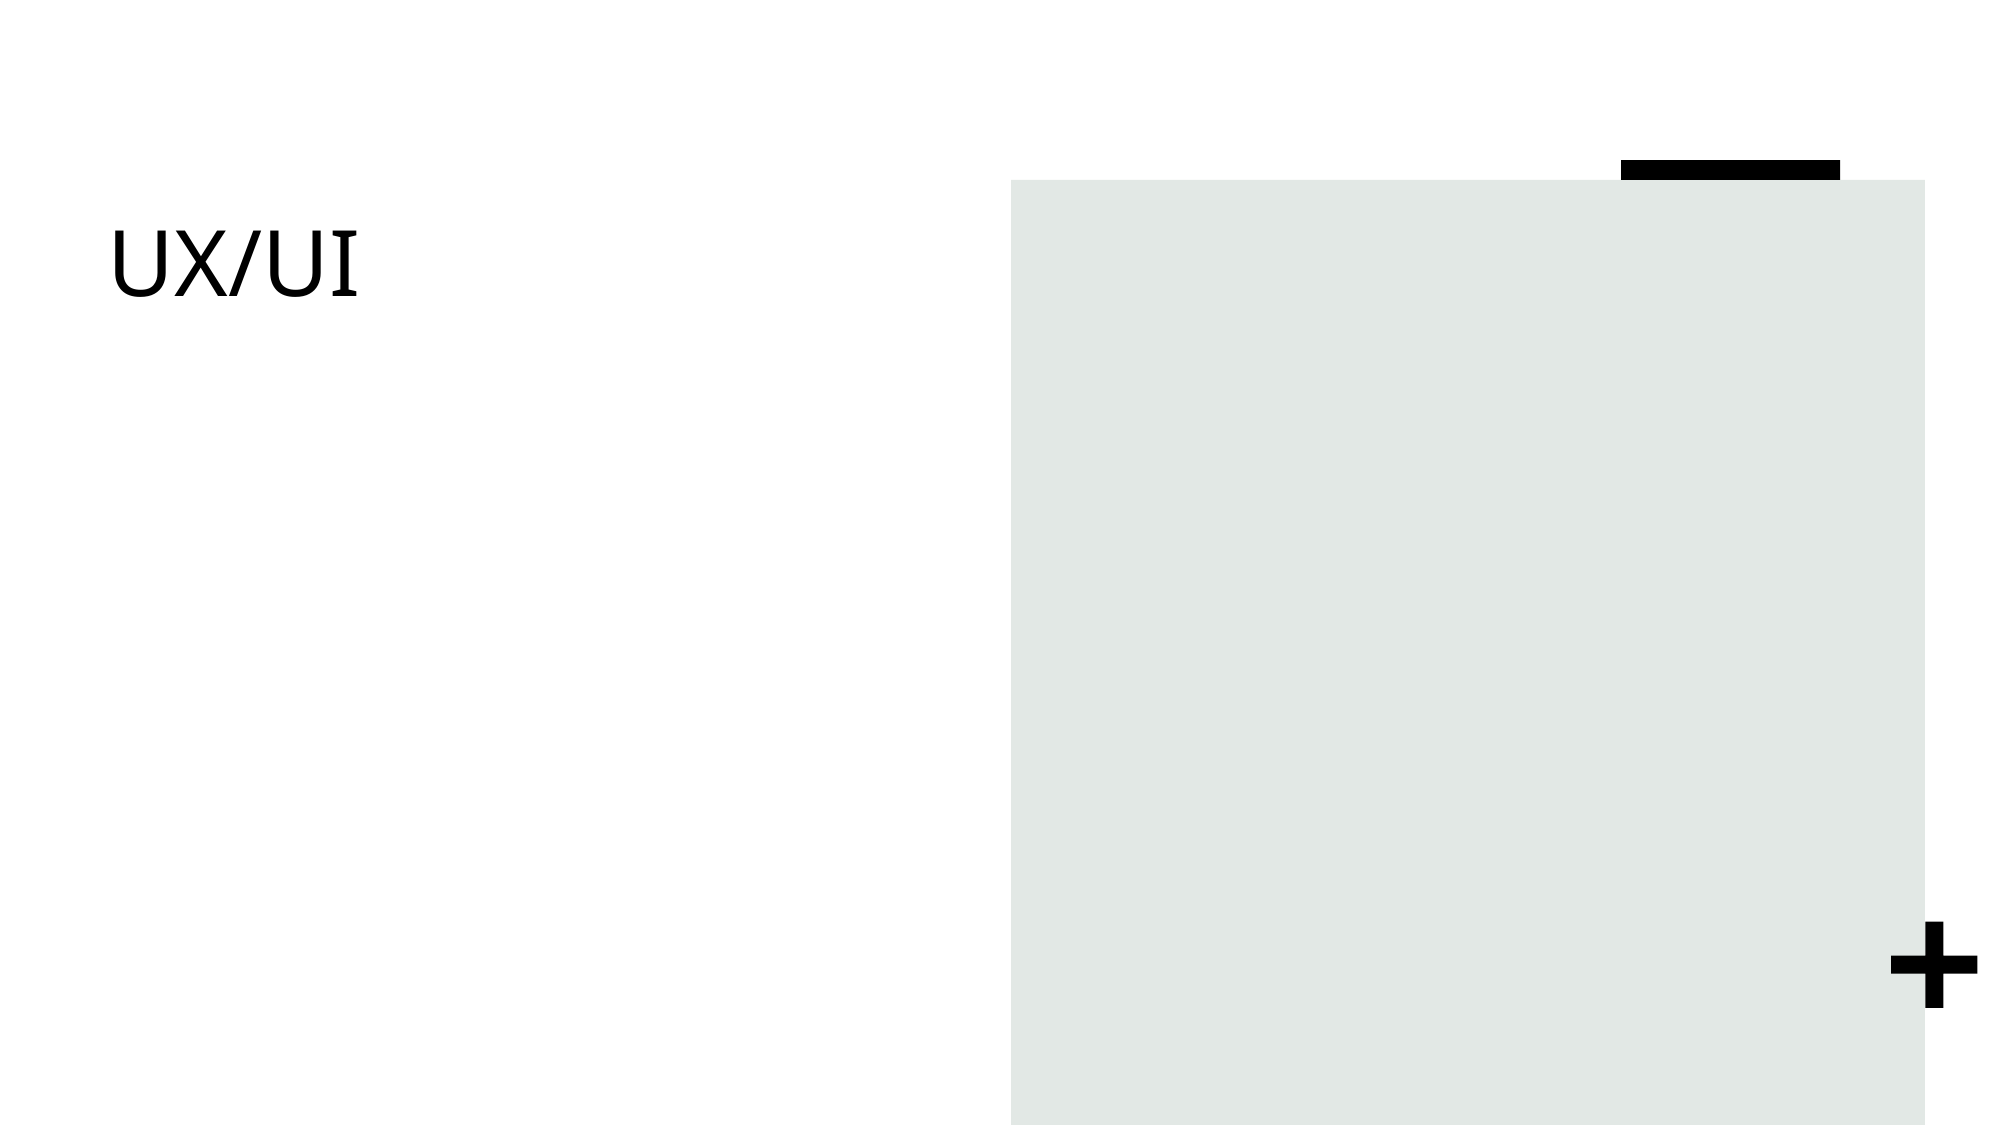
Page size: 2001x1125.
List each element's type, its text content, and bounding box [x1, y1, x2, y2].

title UX/UI [92, 197, 1449, 435]
